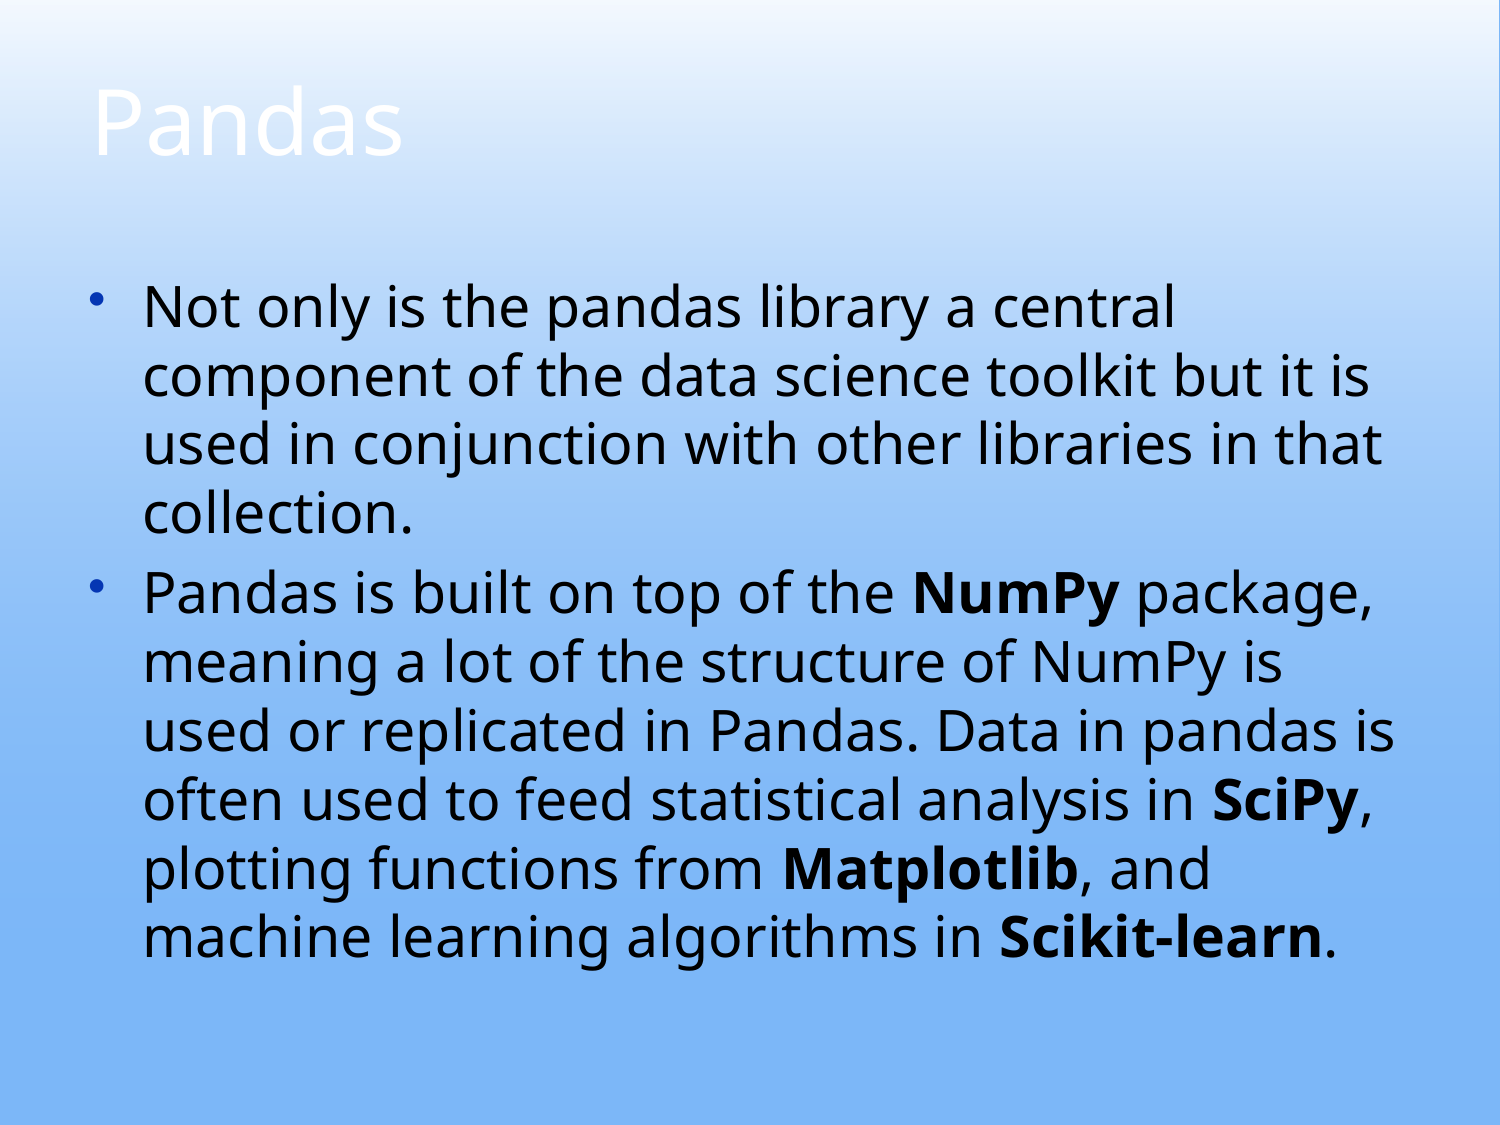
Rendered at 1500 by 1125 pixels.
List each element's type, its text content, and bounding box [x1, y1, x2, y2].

title Pandas [75, 24, 1425, 213]
list Not only is the pandas library a central component of the data science toolkit but it is used in conjunction with other libraries in that collection. Pandas is built on top of the NumPy package, meaning a lot of the structure of NumPy is used or replicated in Pandas. Data in pandas is often used to feed statistical analysis in SciPy, plotting functions from Matplotlib, and machine learning algorithms in Scikit-learn. [75, 262, 1425, 1005]
